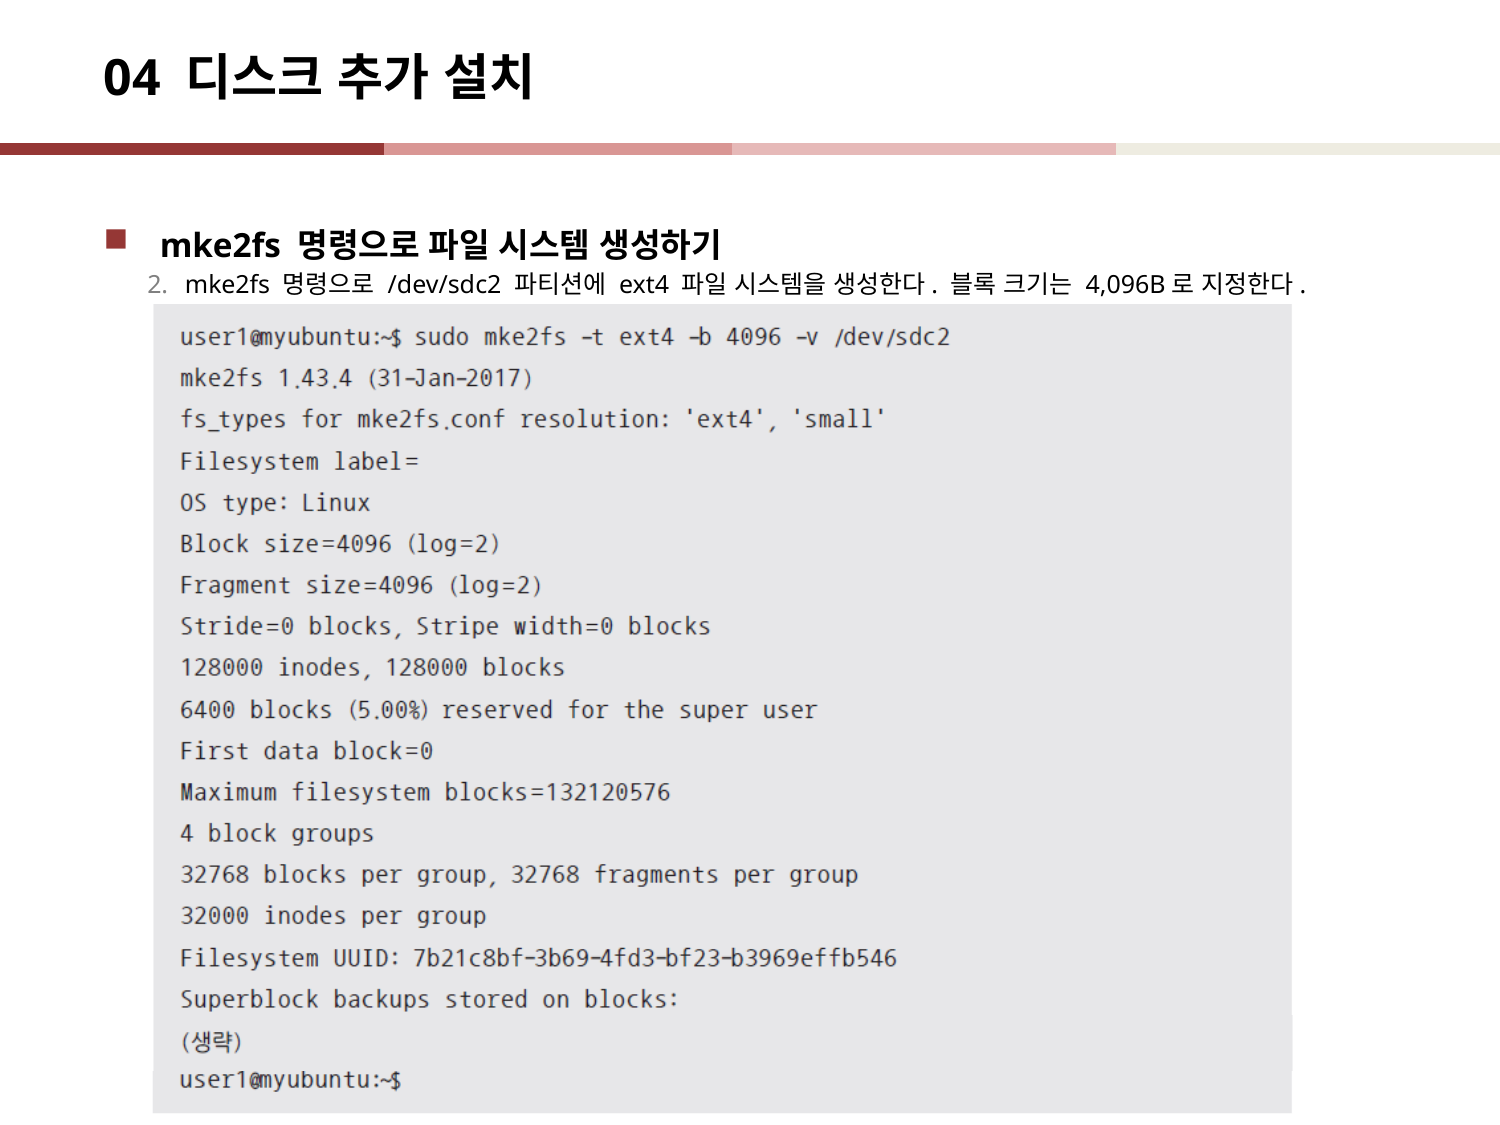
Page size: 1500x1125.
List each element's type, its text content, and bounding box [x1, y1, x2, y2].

title 04 디스크 추가 설치 [88, 30, 1330, 121]
list mke2fs 명령으로 파일 시스템 생성하기 mke2fs 명령으로 /dev/sdc2 파티션에 ext4 파일 시스템을 생성한다. 블록 크기는 4,096B로 지정한다. [88, 196, 1436, 1083]
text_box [149, 304, 1298, 1116]
